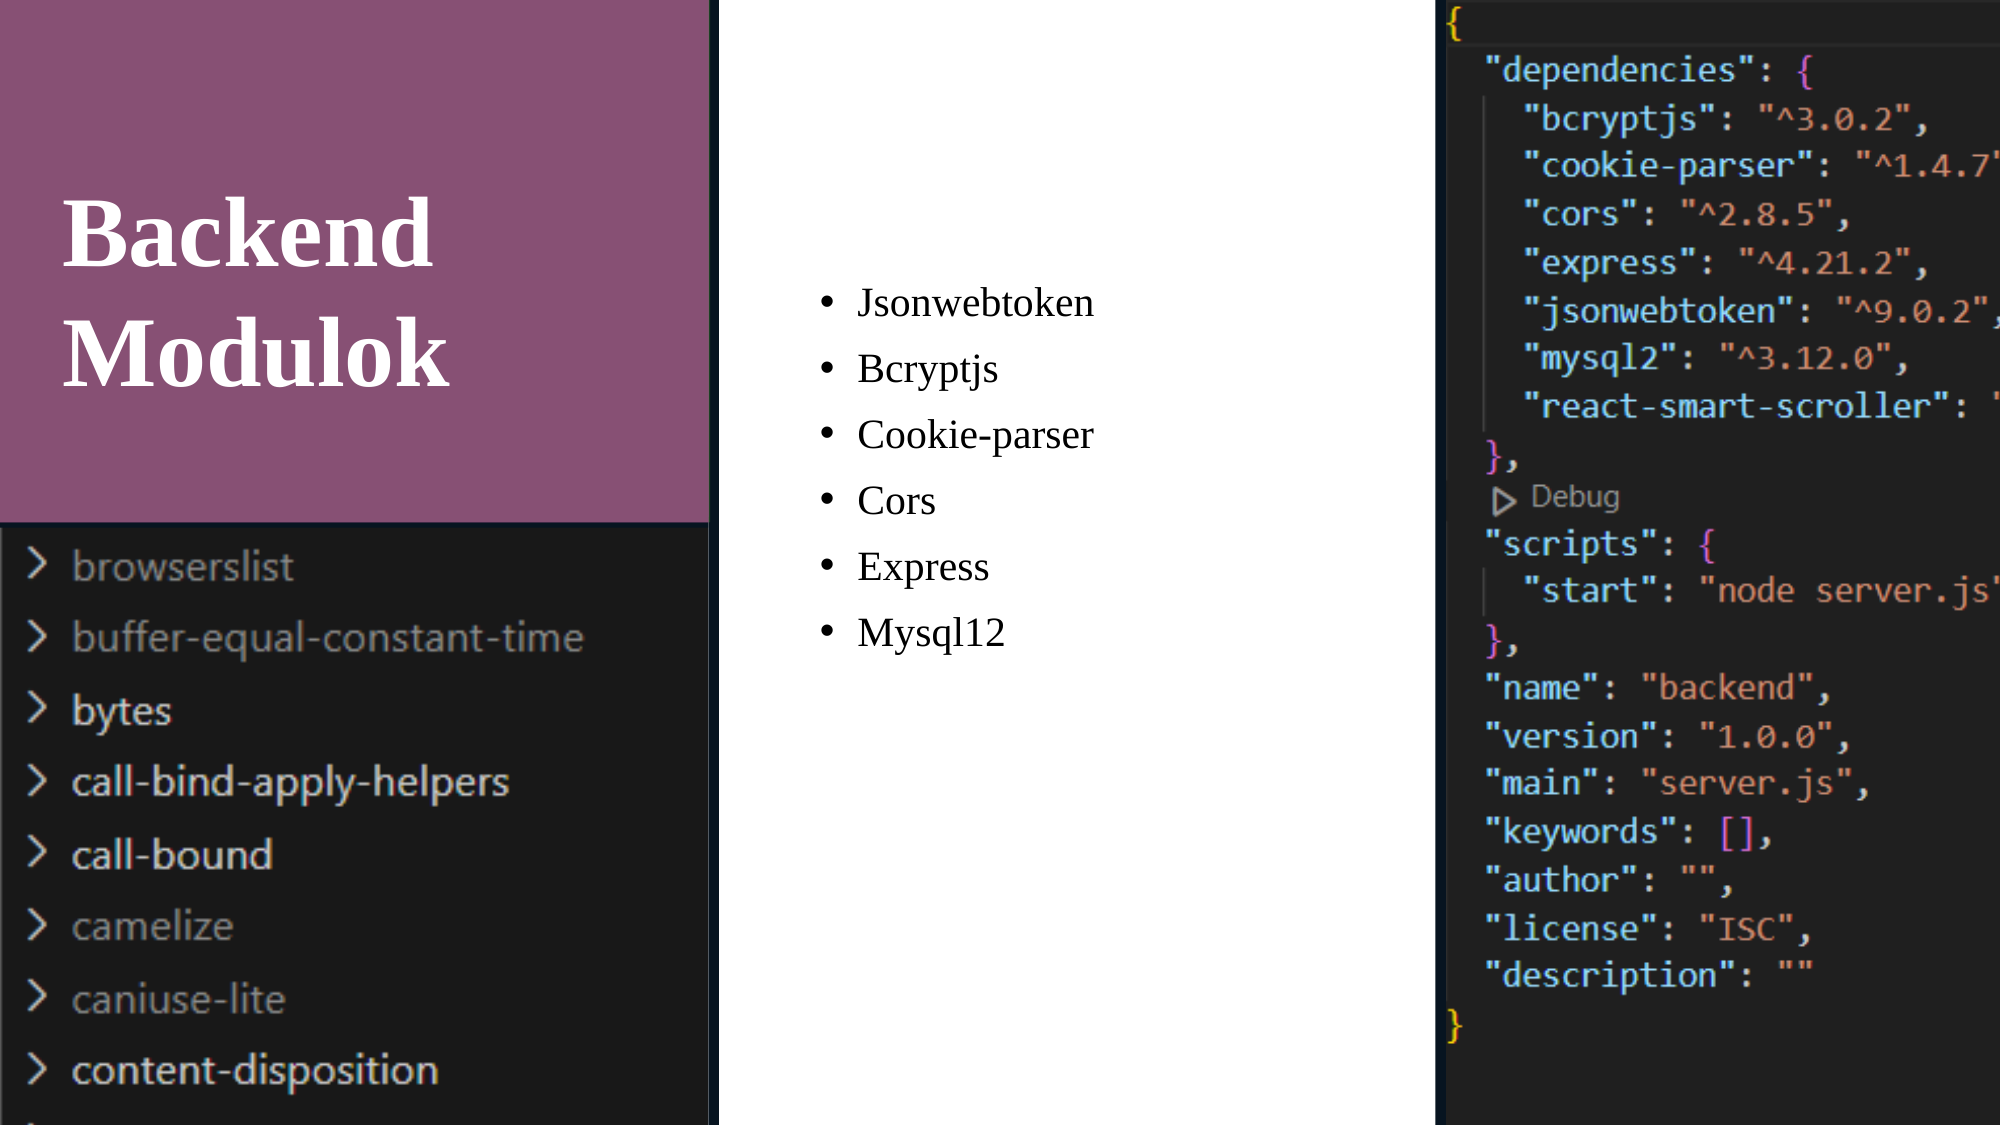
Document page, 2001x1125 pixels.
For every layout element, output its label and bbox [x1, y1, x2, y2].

picture [0, 523, 709, 1125]
text_box [0, 0, 711, 523]
picture [1444, 0, 2000, 1125]
text_box [709, 0, 1444, 1125]
